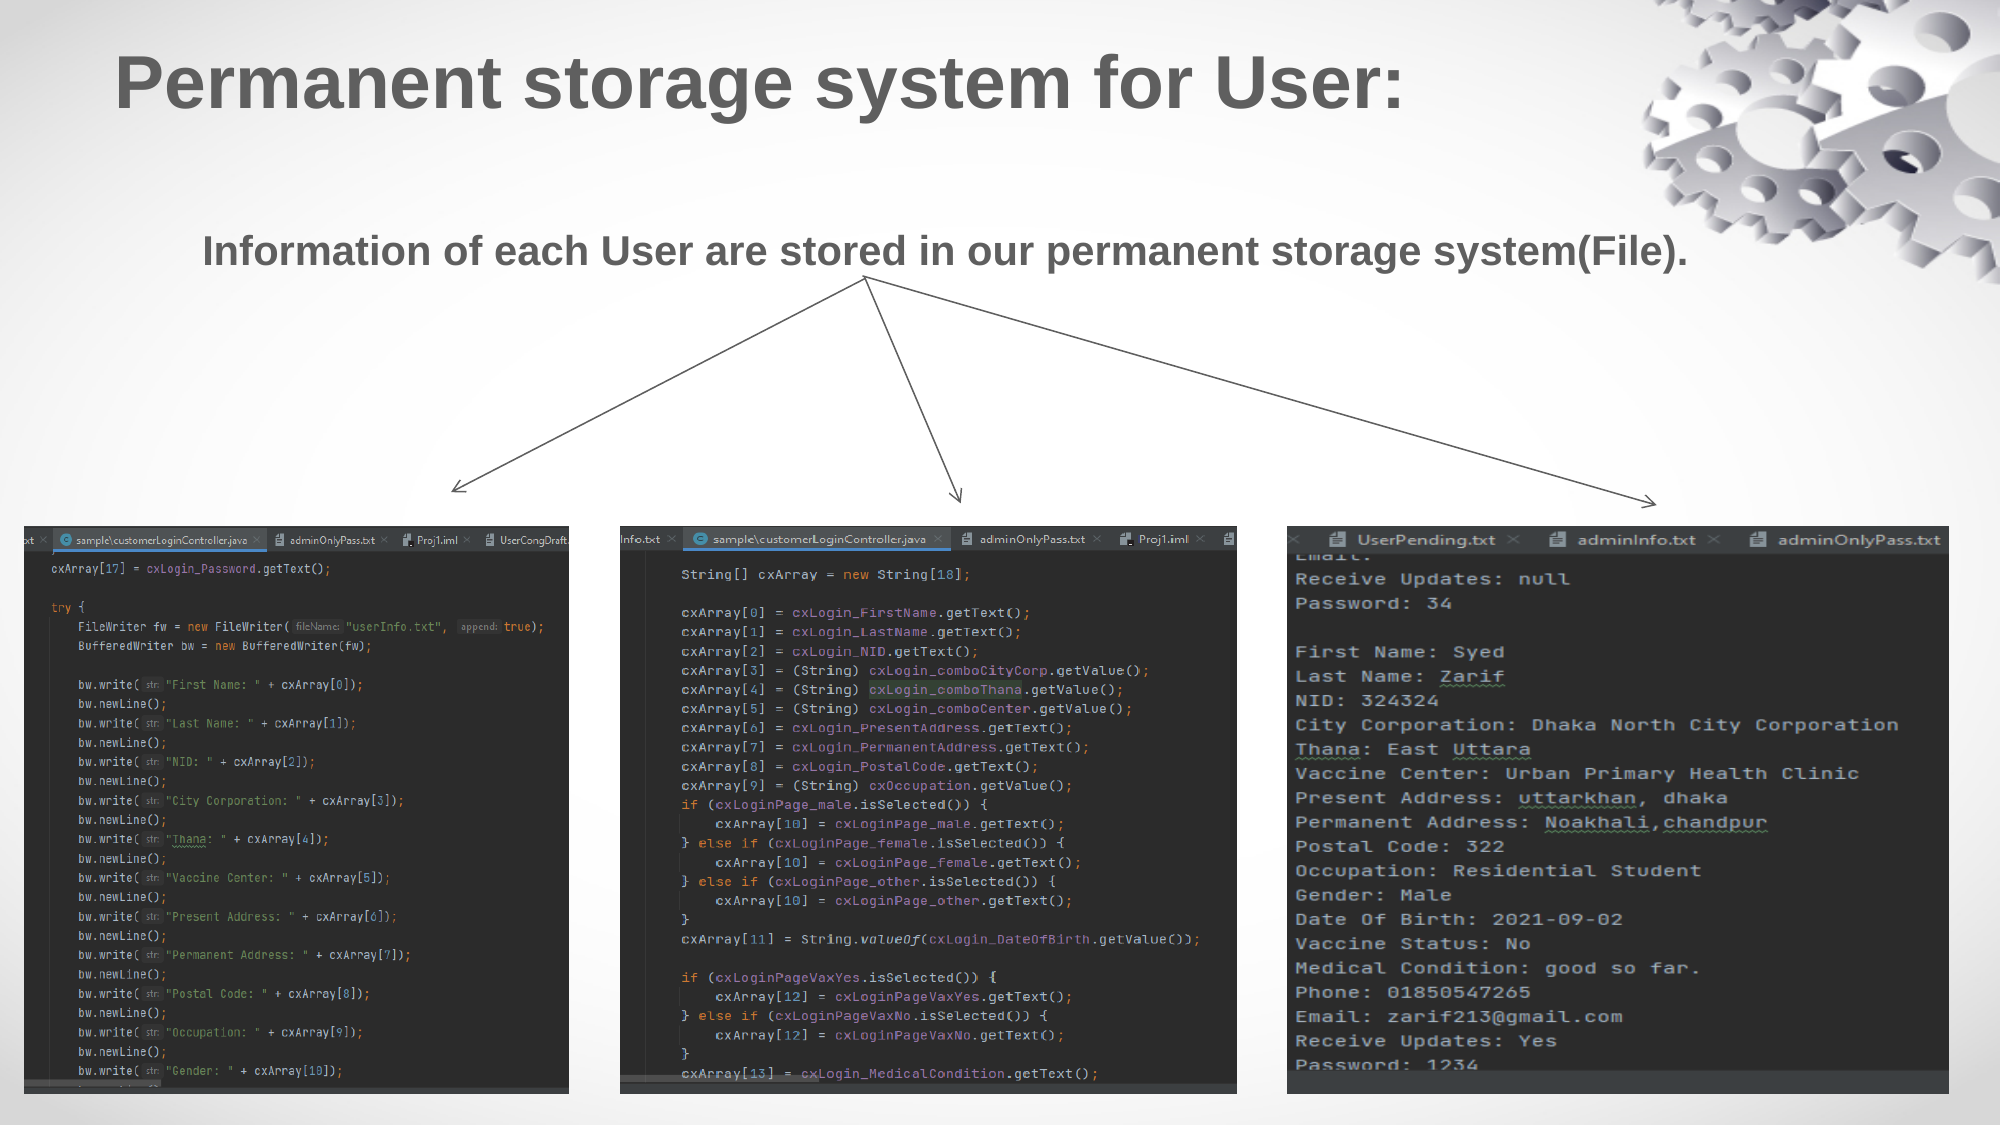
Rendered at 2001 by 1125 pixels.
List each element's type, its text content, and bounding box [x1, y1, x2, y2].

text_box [862, 275, 1657, 506]
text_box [864, 276, 961, 504]
picture [0, 0, 2000, 1125]
list Information of each User are stored in our permanent storage system(File). [187, 191, 1730, 372]
title Permanent storage system for User: [99, 30, 1901, 127]
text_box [451, 278, 862, 493]
